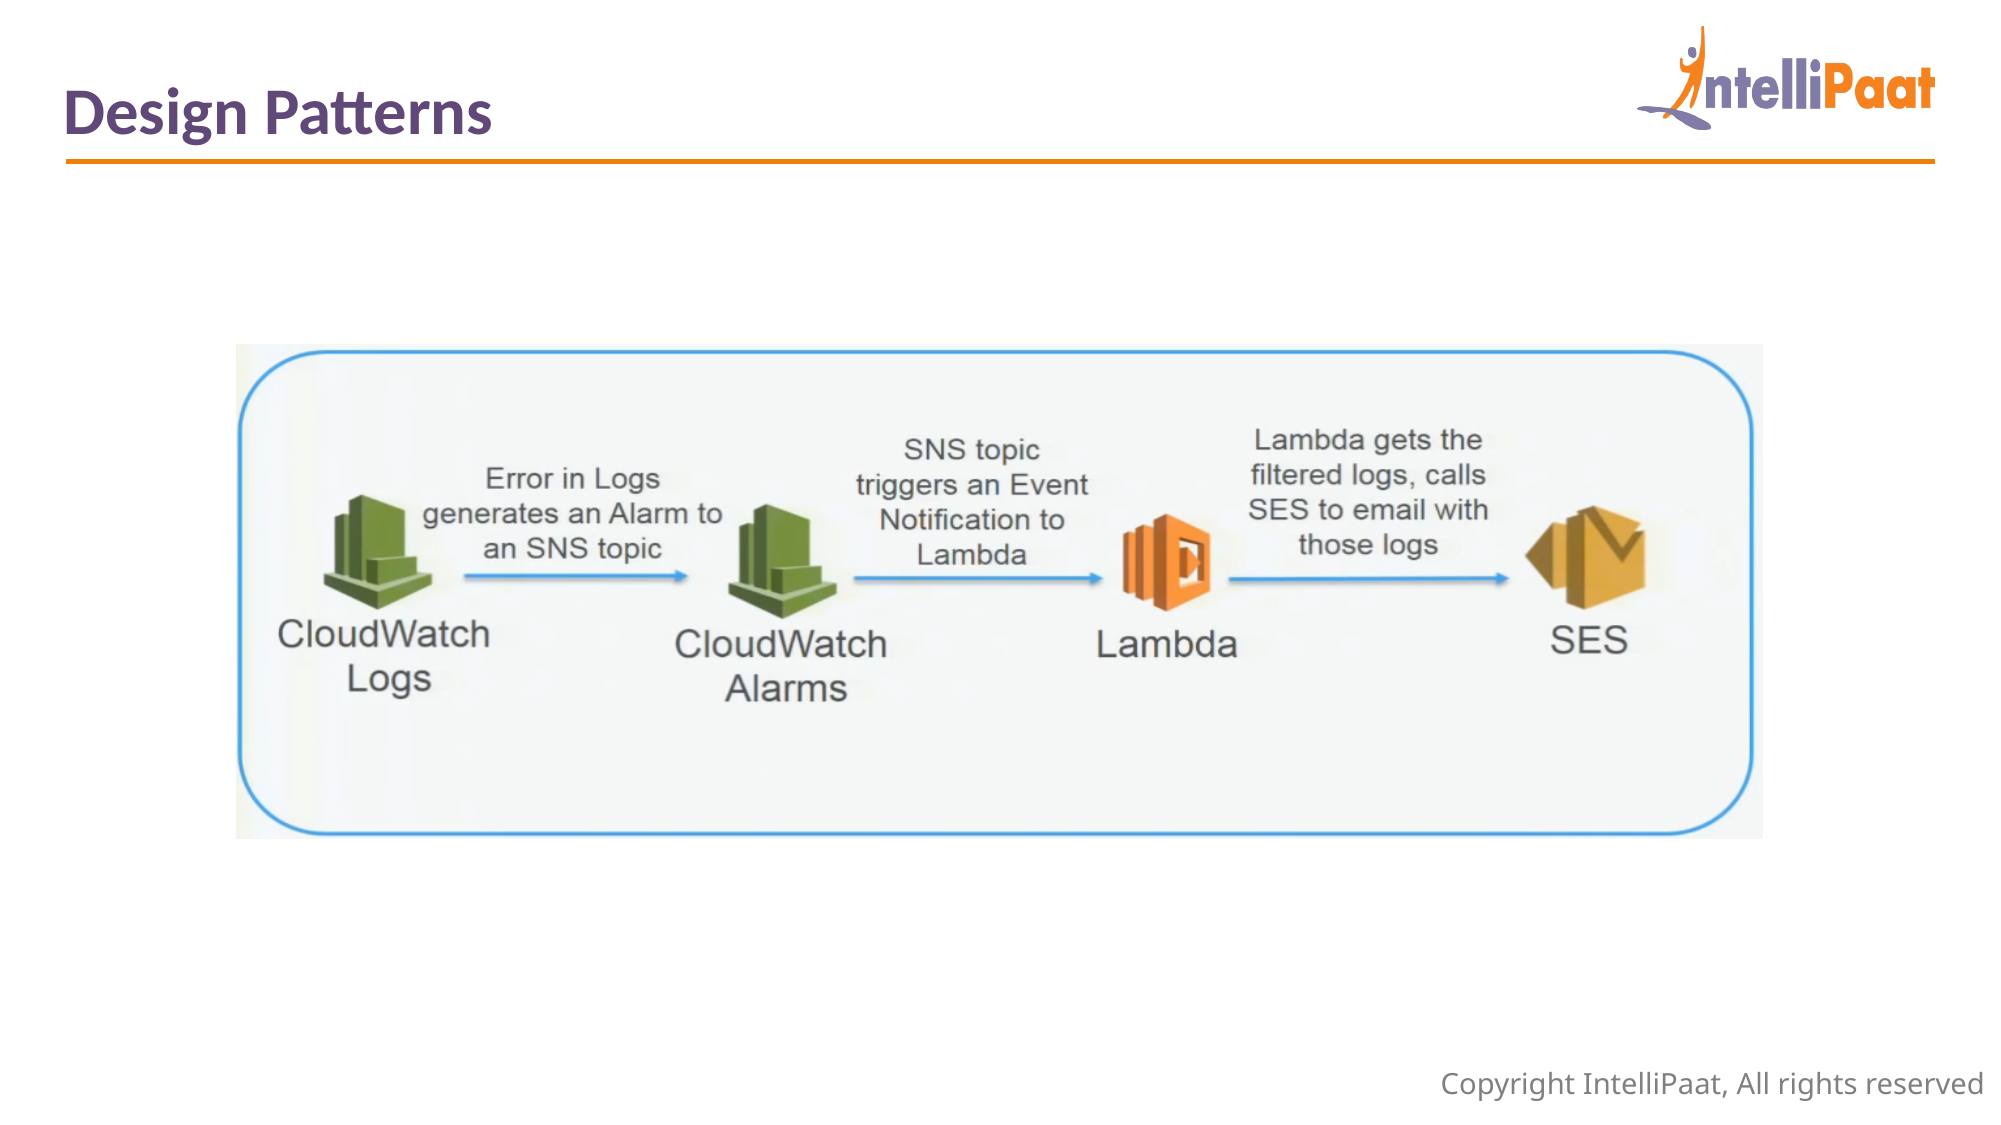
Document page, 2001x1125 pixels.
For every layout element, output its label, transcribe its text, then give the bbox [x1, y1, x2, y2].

picture [236, 344, 1763, 840]
text_box Design Patterns [48, 60, 553, 156]
picture [1637, 26, 1935, 130]
